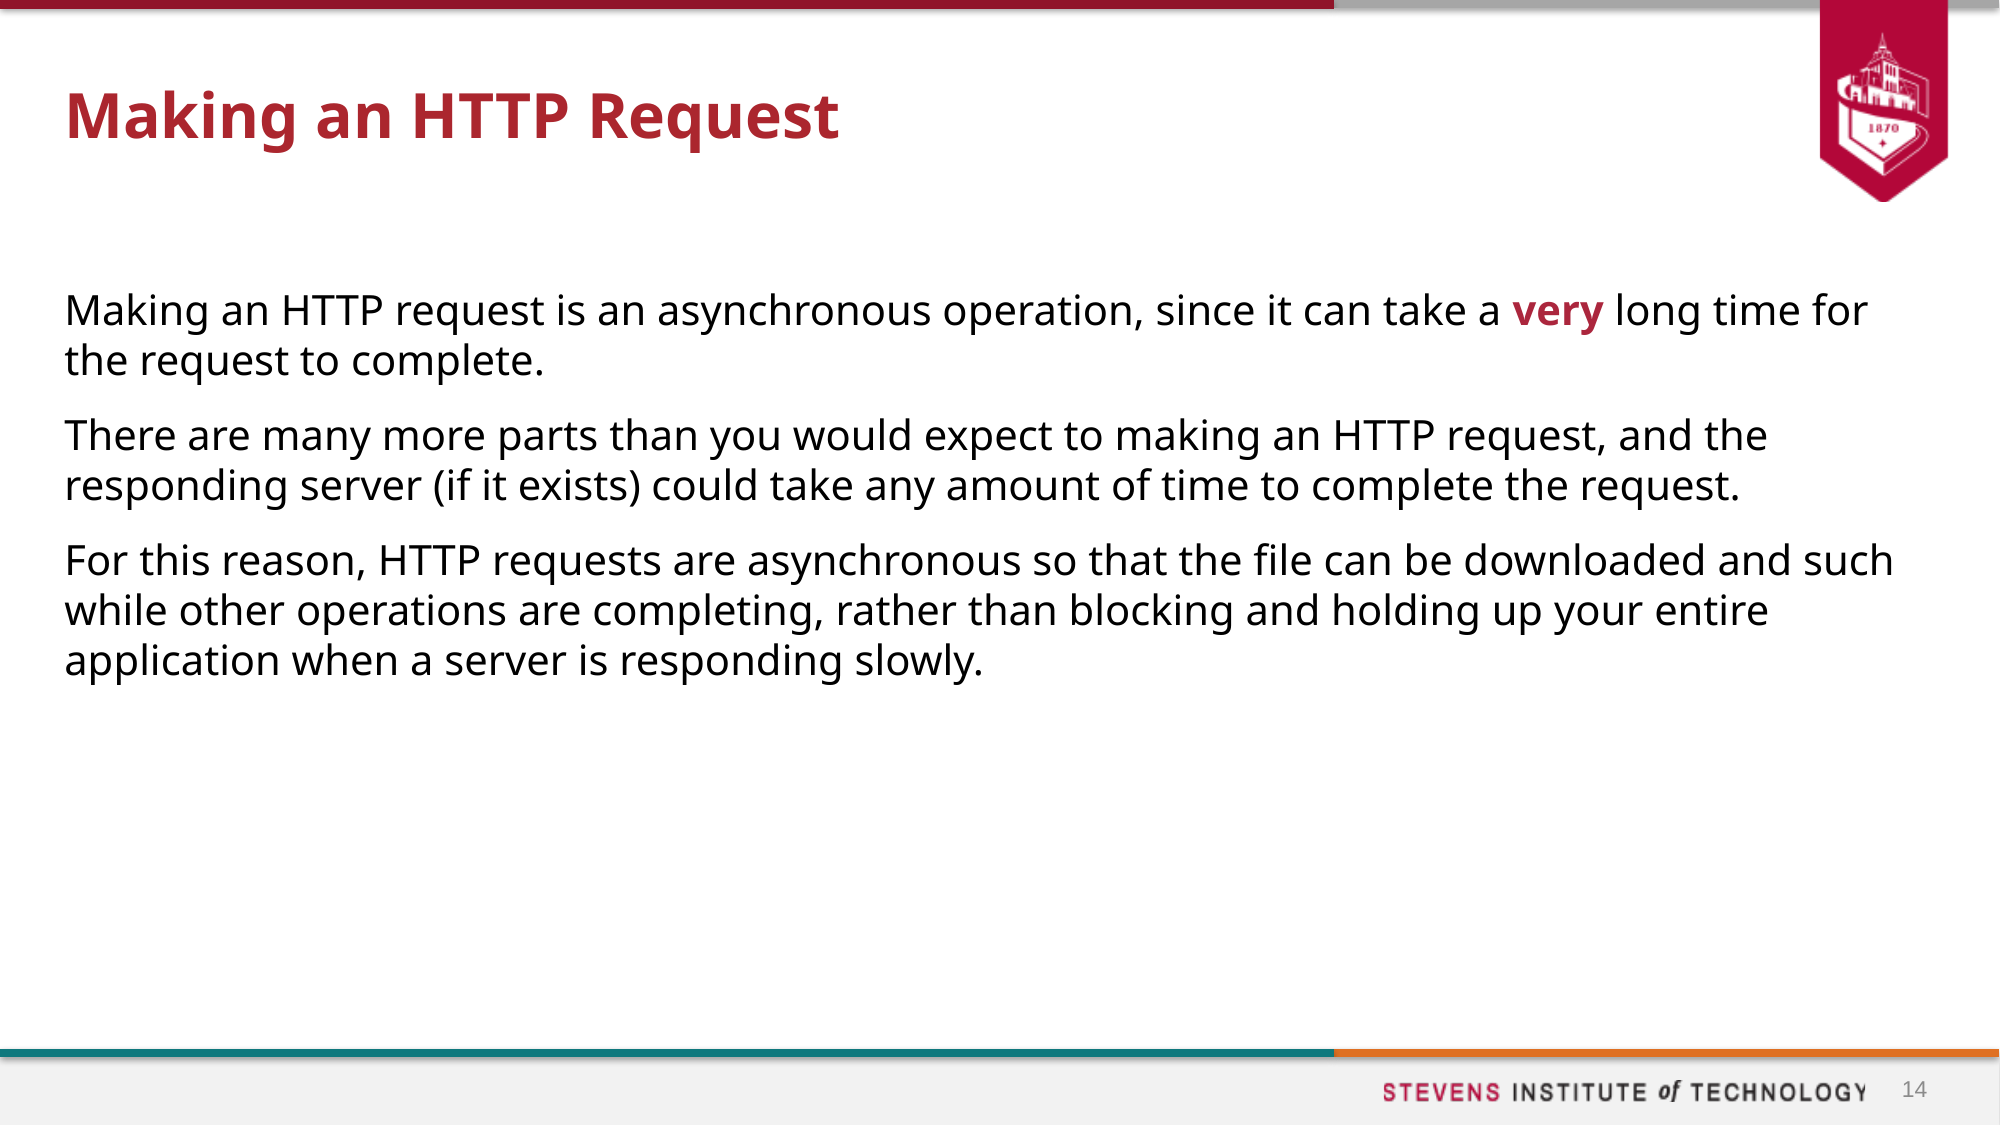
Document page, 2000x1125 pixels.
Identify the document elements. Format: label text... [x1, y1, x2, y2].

list Making an HTTP request is an asynchronous operation, since it can take a very long time for the request to complete. There are many more parts than you would expect to making an HTTP request, and the responding server (if it exists) could take any amount of time to complete the request. For this reason, HTTP requests are asynchronous so that the file can be downloaded and such while other operations are completing, rather than blocking and holding up your entire application when a server is responding slowly. [49, 276, 1951, 1058]
title Making an HTTP Request [49, 68, 1647, 157]
slide_number 14 [1862, 1057, 1967, 1118]
